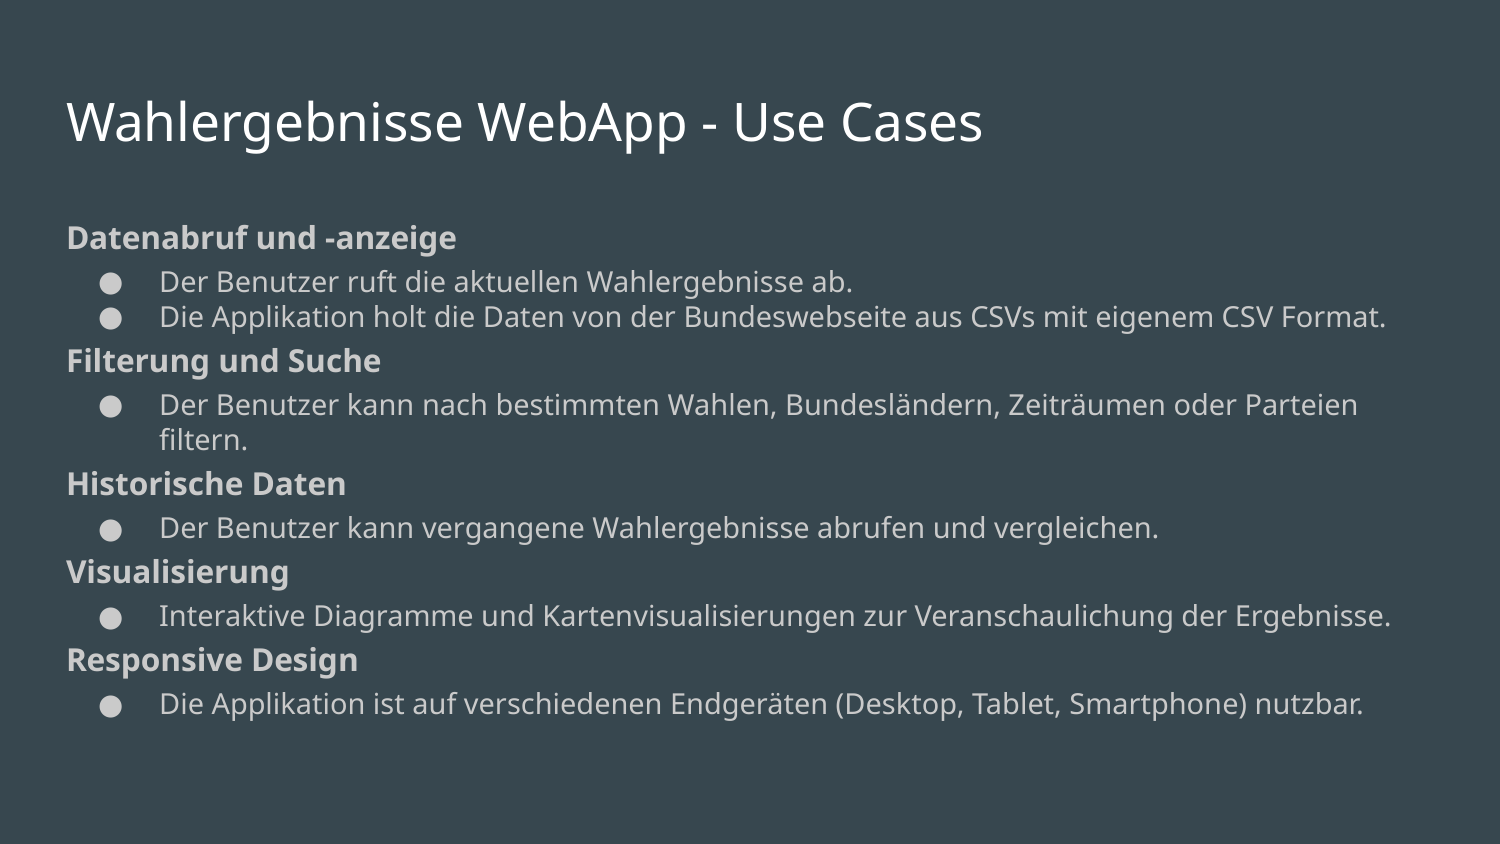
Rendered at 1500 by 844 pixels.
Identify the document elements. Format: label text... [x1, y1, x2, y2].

title Wahlergebnisse WebApp - Use Cases [51, 72, 1449, 167]
list Datenabruf und -anzeige Der Benutzer ruft die aktuellen Wahlergebnisse ab. Die Applikation holt die Daten von der Bundeswebseite aus CSVs mit eigenem CSV Format. Filterung und Suche Der Benutzer kann nach bestimmten Wahlen, Bundesländern, Zeiträumen oder Parteien filtern. Historische Daten Der Benutzer kann vergangene Wahlergebnisse abrufen und vergleichen. Visualisierung Interaktive Diagramme und Kartenvisualisierungen zur Veranschaulichung der Ergebnisse. Responsive Design Die Applikation ist auf verschiedenen Endgeräten (Desktop, Tablet, Smartphone) nutzbar. [51, 189, 1449, 750]
